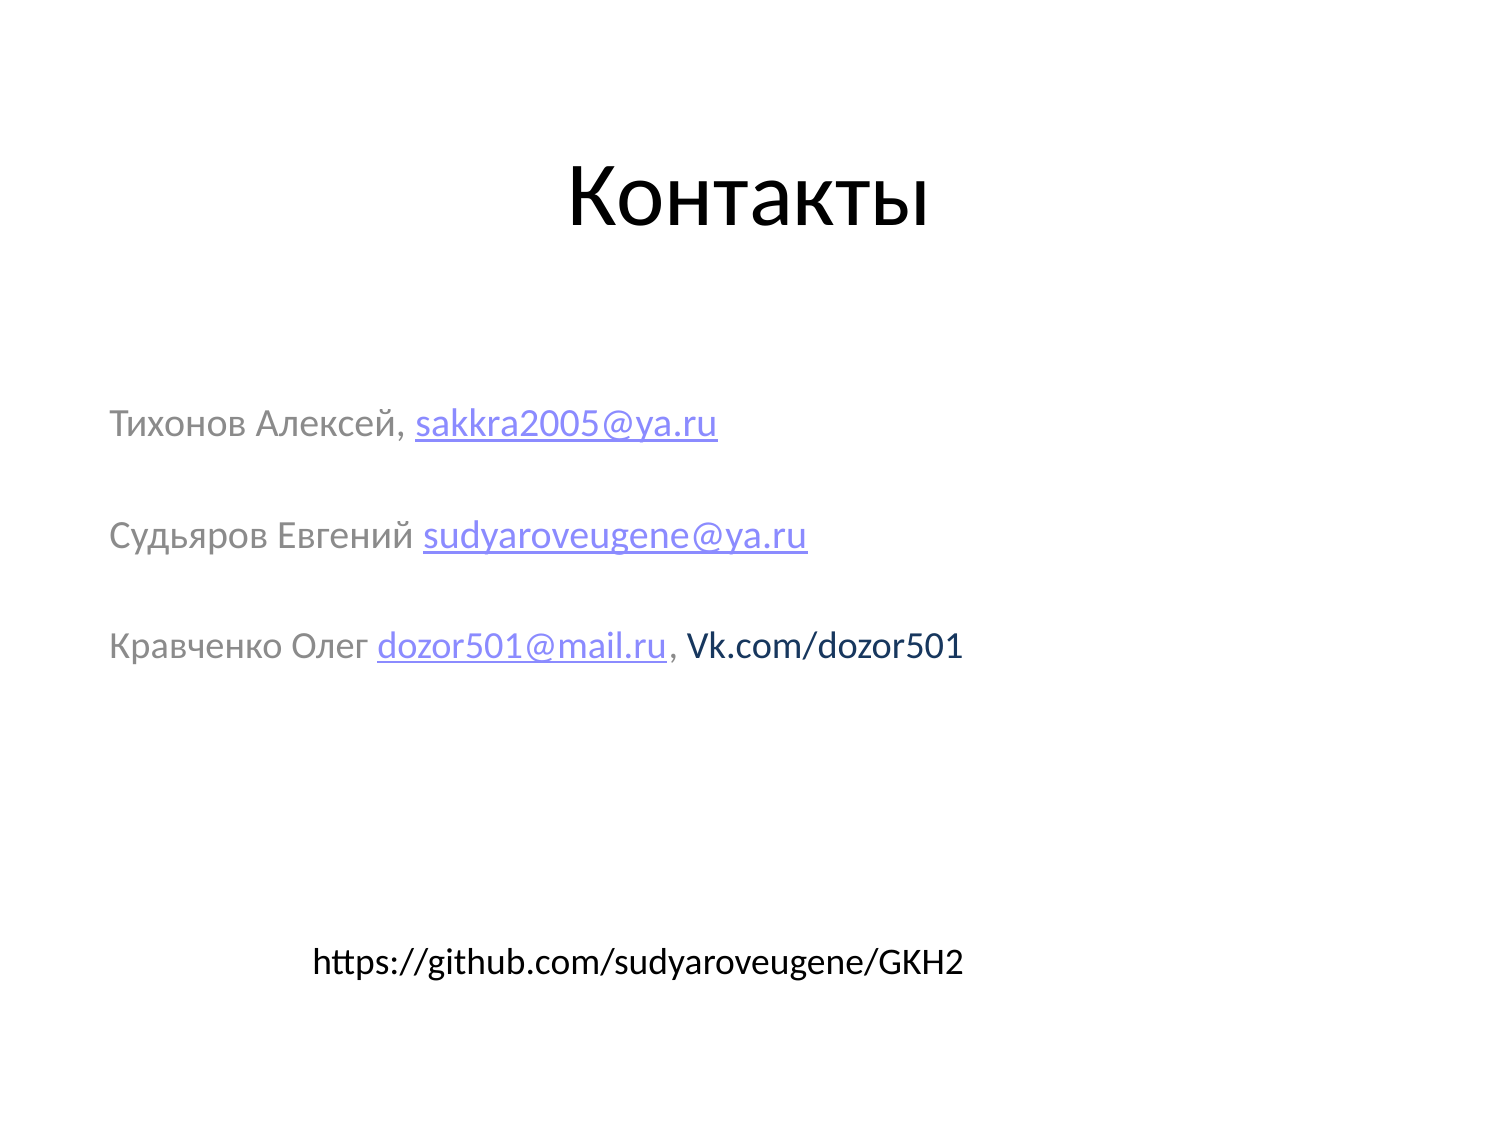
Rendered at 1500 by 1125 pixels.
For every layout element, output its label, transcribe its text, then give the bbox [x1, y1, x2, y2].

subtitle Тихонов Алексей, sakkra2005@ya.ru Судьяров Евгений sudyaroveugene@ya.ru Кравченко Олег dozor501@mail.ru, Vk.com/dozor501 [94, 388, 1388, 677]
text_box https://github.com/sudyaroveugene/GKH2 [297, 929, 1182, 990]
title Контакты [112, 68, 1388, 310]
